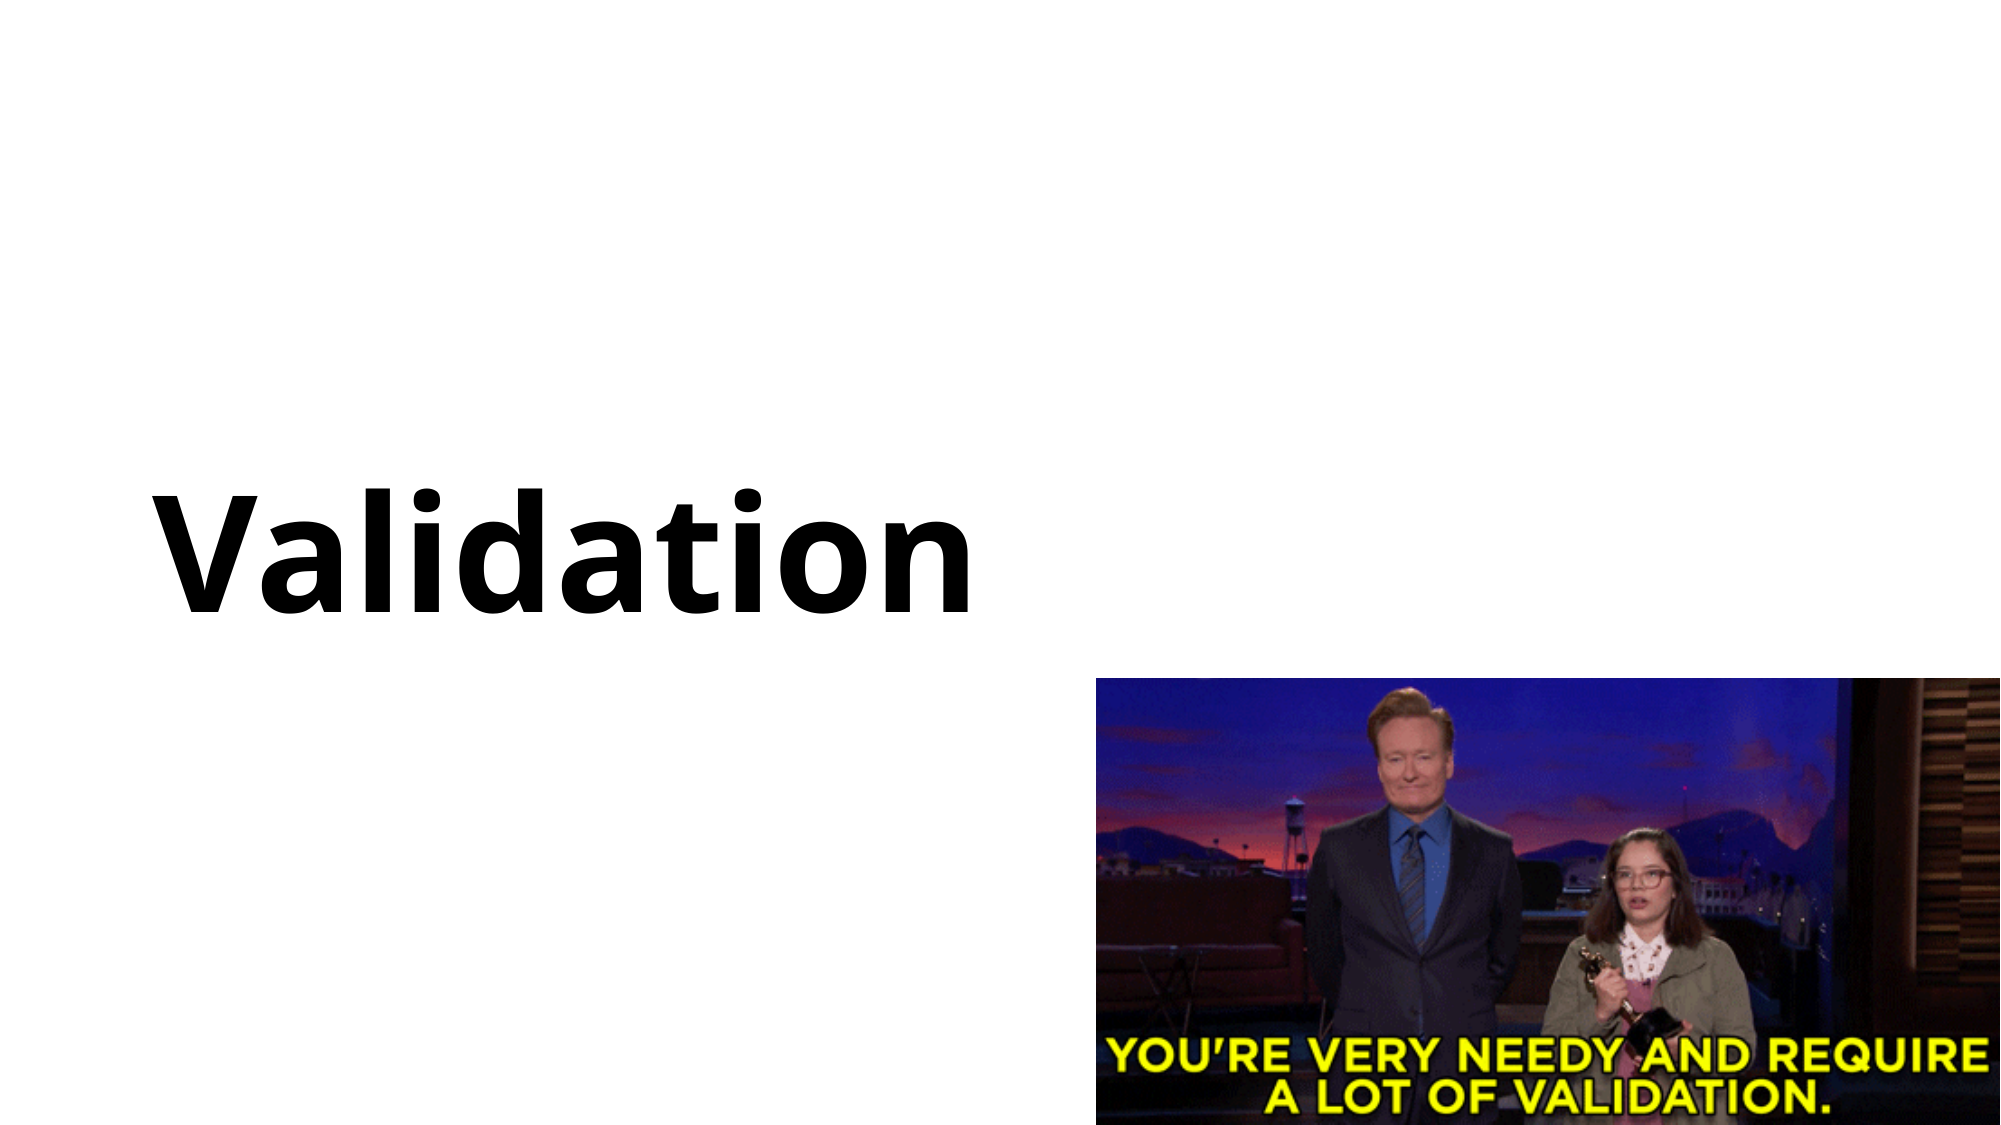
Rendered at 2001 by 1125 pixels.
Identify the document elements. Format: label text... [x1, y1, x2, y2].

title Validation [137, 59, 1863, 1060]
picture [1095, 678, 2000, 1125]
